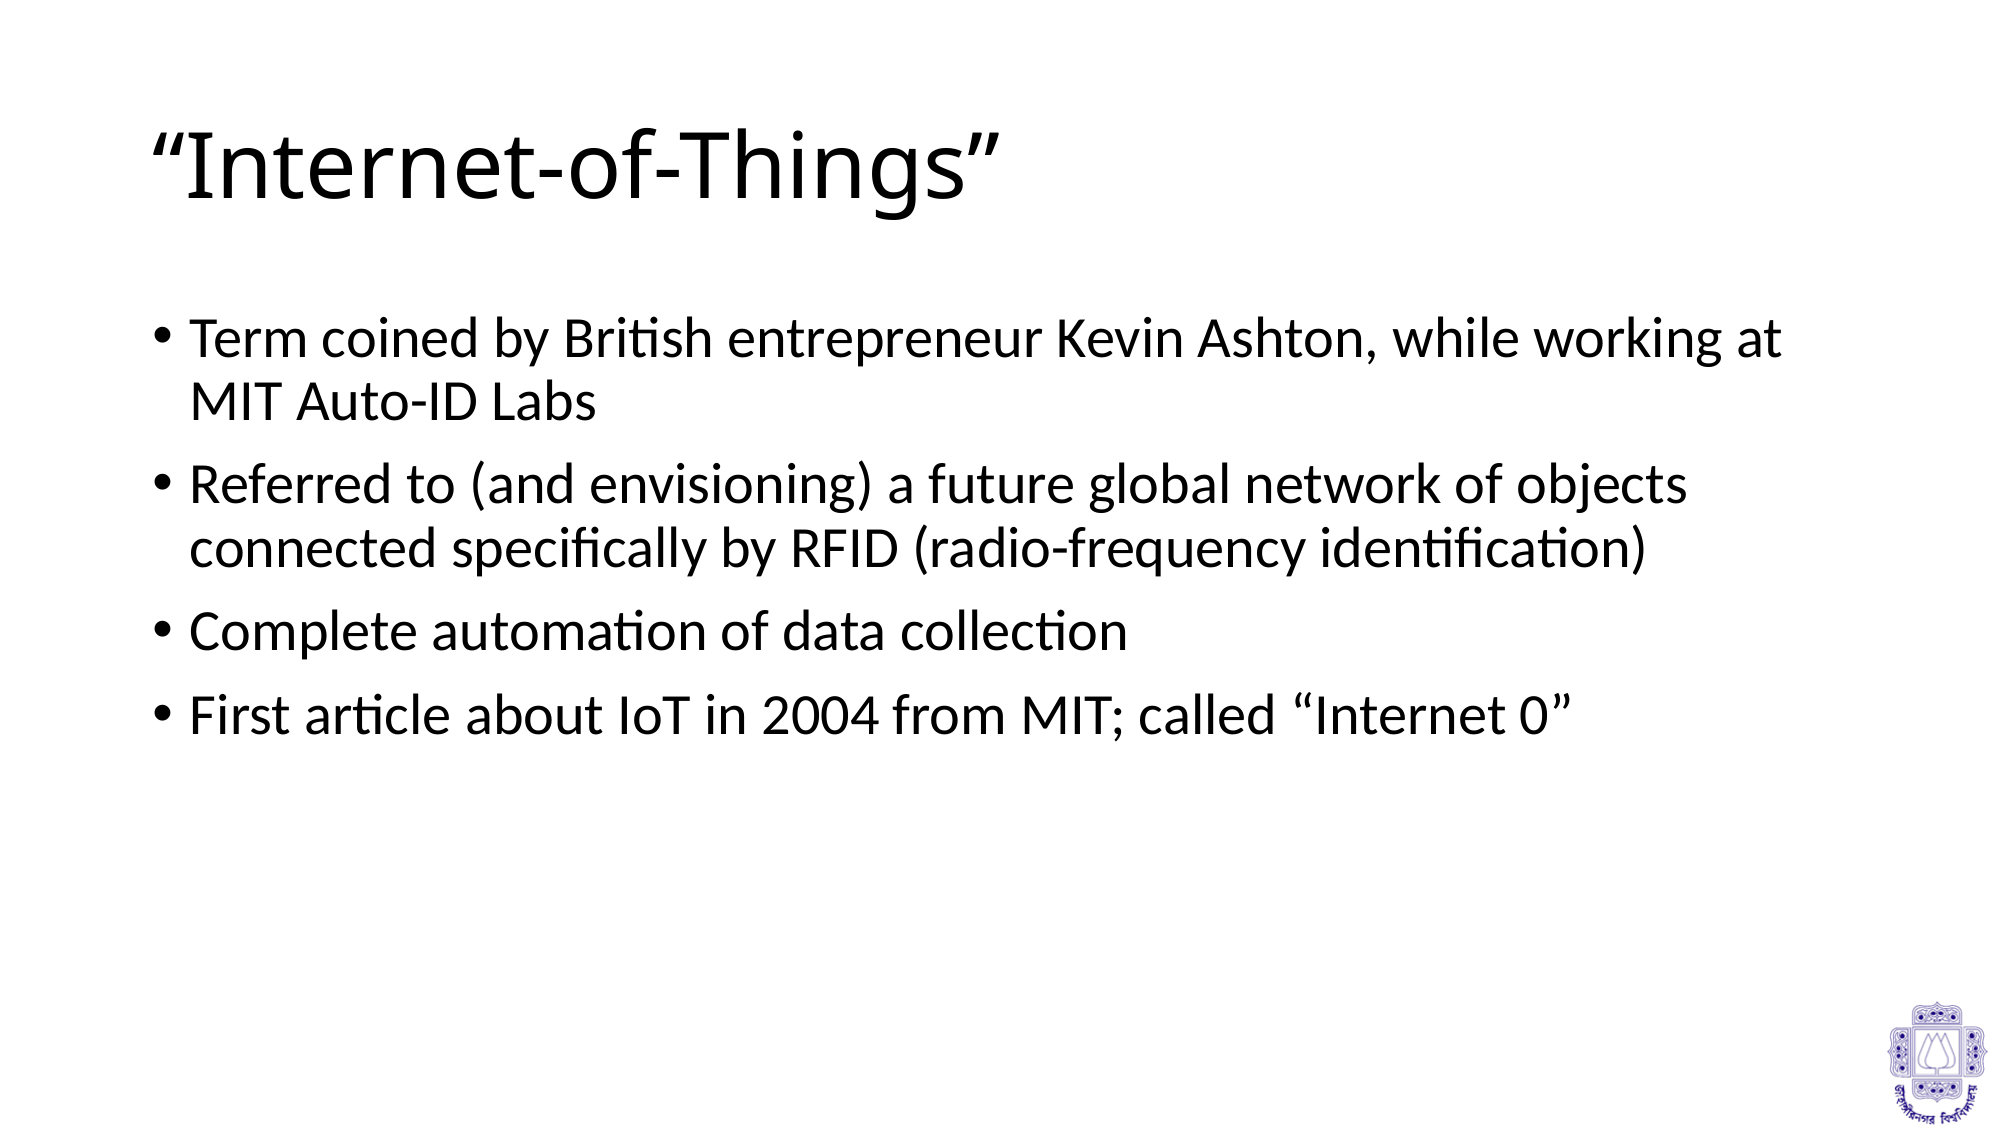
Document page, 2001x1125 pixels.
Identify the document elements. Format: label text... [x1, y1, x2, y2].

list Term coined by British entrepreneur Kevin Ashton, while working at MIT Auto-ID Labs Referred to (and envisioning) a future global network of objects connected specifically by RFID (radio-frequency identification) Complete automation of data collection First article about IoT in 2004 from MIT; called “Internet 0” [137, 299, 1863, 1014]
title “Internet-of-Things” [137, 59, 1863, 278]
picture [1887, 1001, 1988, 1125]
